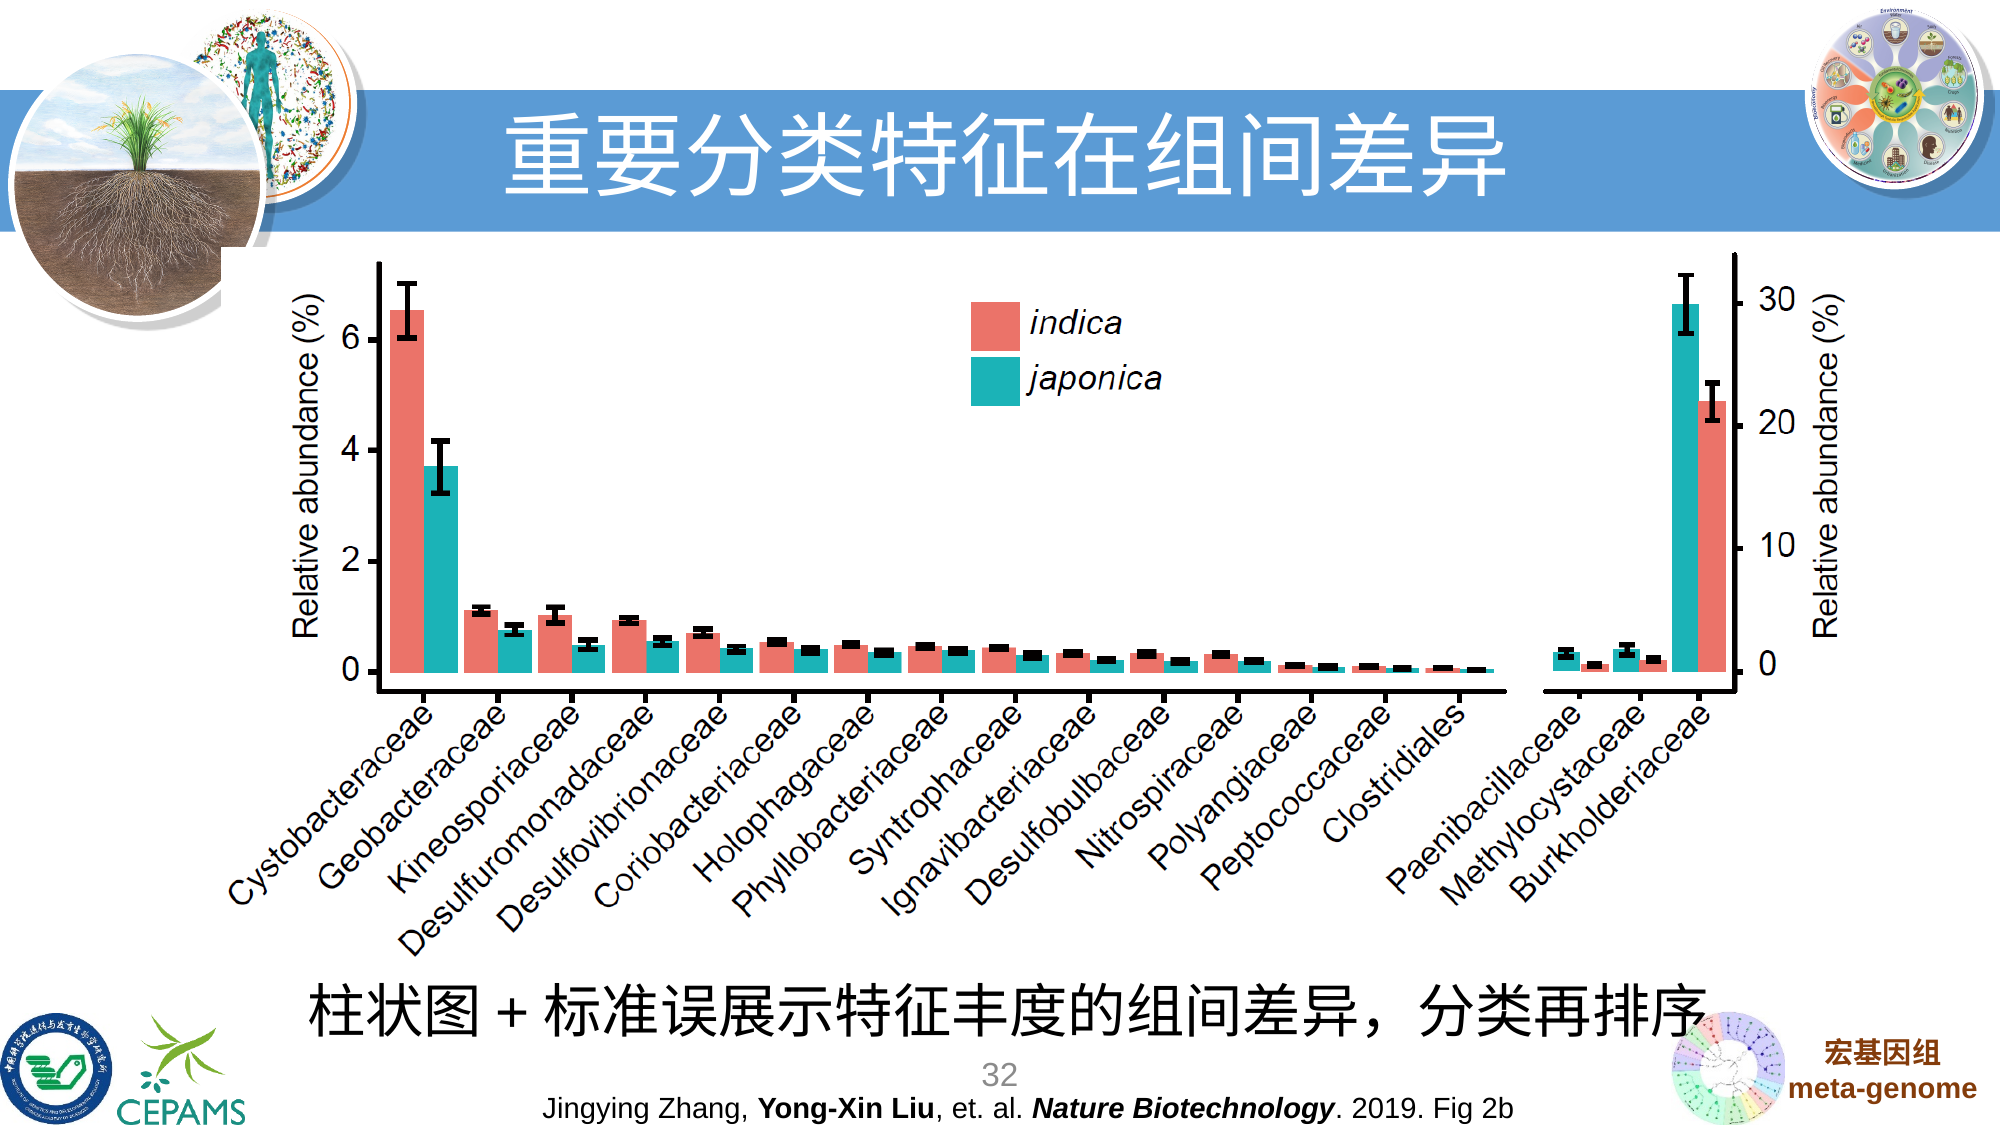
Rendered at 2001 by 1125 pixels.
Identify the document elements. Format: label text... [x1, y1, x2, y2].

picture [1671, 1052, 1785, 1125]
picture [1813, 7, 1977, 183]
picture [15, 55, 221, 315]
footer 32 [662, 1052, 1338, 1081]
picture [0, 1013, 245, 1125]
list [221, 247, 1851, 962]
text_box 柱状图+标准误展示特征丰度的组间差异，分类再排序 [292, 966, 1869, 1052]
title 重要分类特征在组间差异 [143, 72, 1869, 248]
picture [180, 8, 344, 72]
text_box Jingying Zhang, Yong-Xin Liu, et. al. Nature Biotechnology. 2019. Fig 2b [527, 1081, 1759, 1125]
